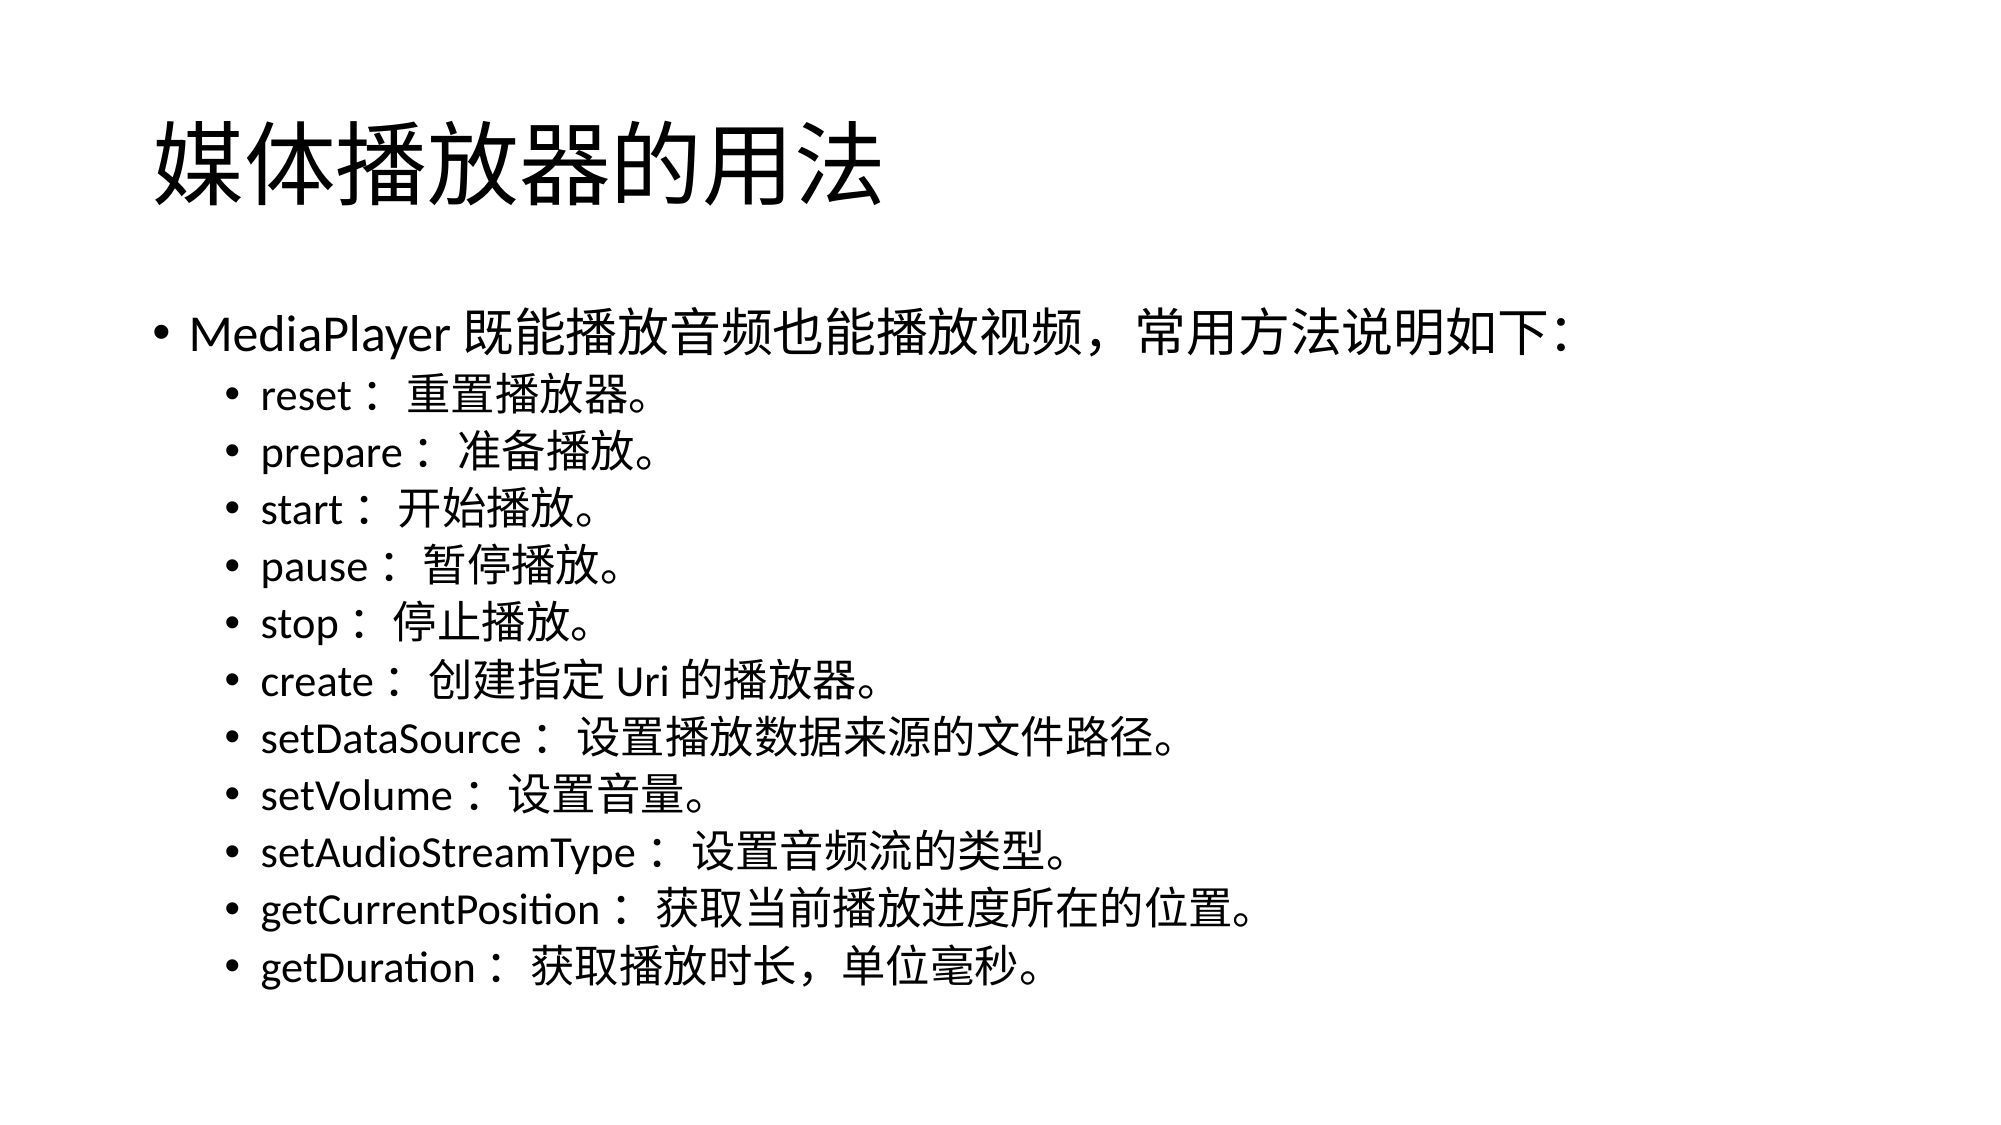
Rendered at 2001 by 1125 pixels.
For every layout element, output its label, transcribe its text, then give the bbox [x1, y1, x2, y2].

list MediaPlayer既能播放音频也能播放视频，常用方法说明如下： reset：重置播放器。 prepare：准备播放。 start：开始播放。 pause：暂停播放。 stop：停止播放。 create：创建指定Uri的播放器。 setDataSource：设置播放数据来源的文件路径。 setVolume：设置音量。 setAudioStreamType：设置音频流的类型。 getCurrentPosition：获取当前播放进度所在的位置。 getDuration：获取播放时长，单位毫秒。 [137, 299, 1863, 1000]
title 媒体播放器的用法 [137, 59, 1863, 278]
